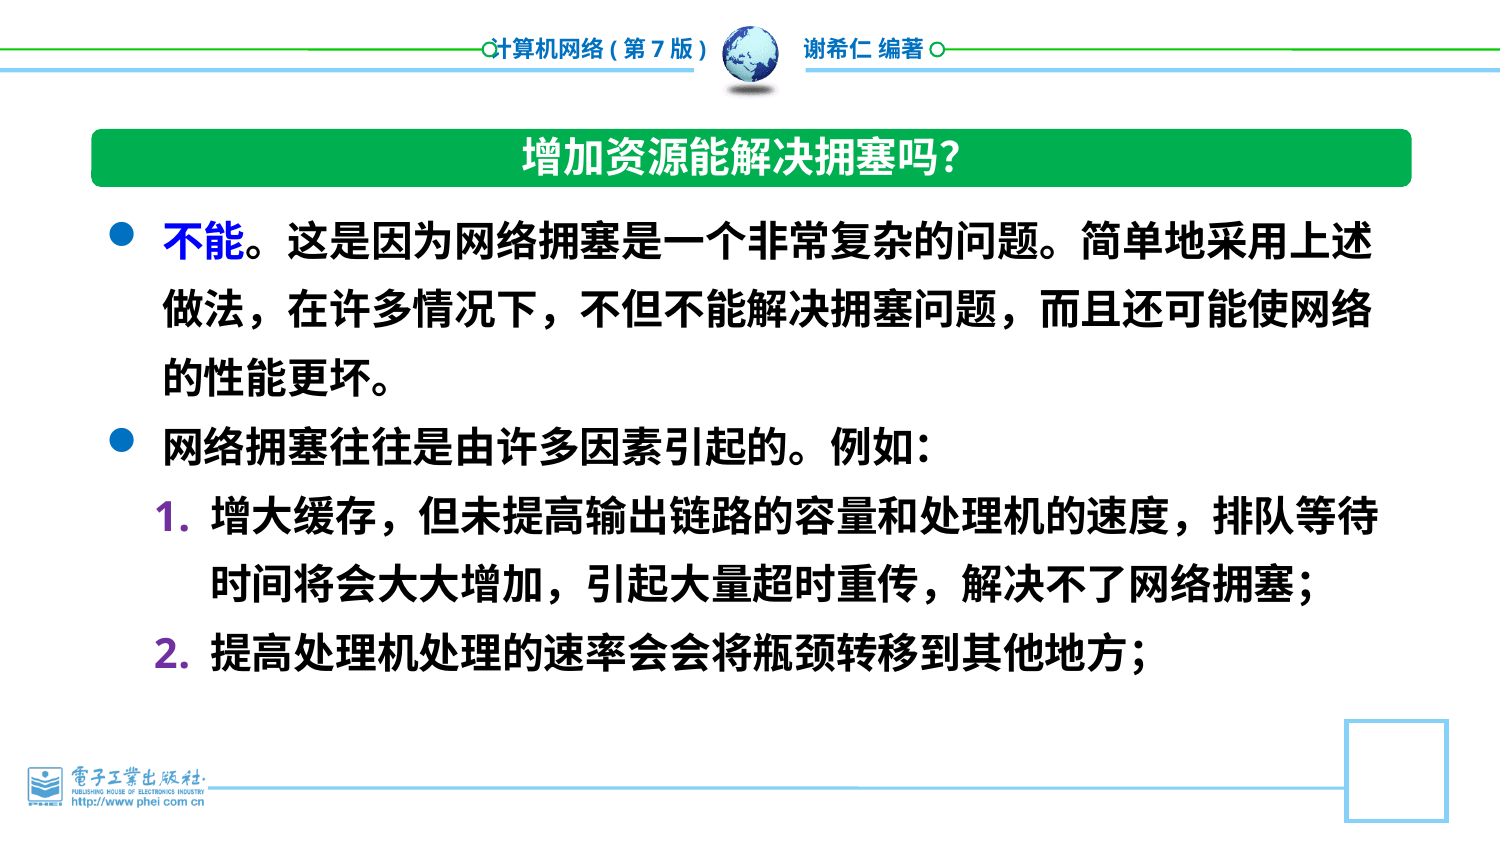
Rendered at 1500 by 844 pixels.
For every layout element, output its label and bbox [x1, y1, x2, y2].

text_box [91, 123, 1412, 685]
picture [23, 764, 208, 809]
picture [720, 24, 780, 100]
